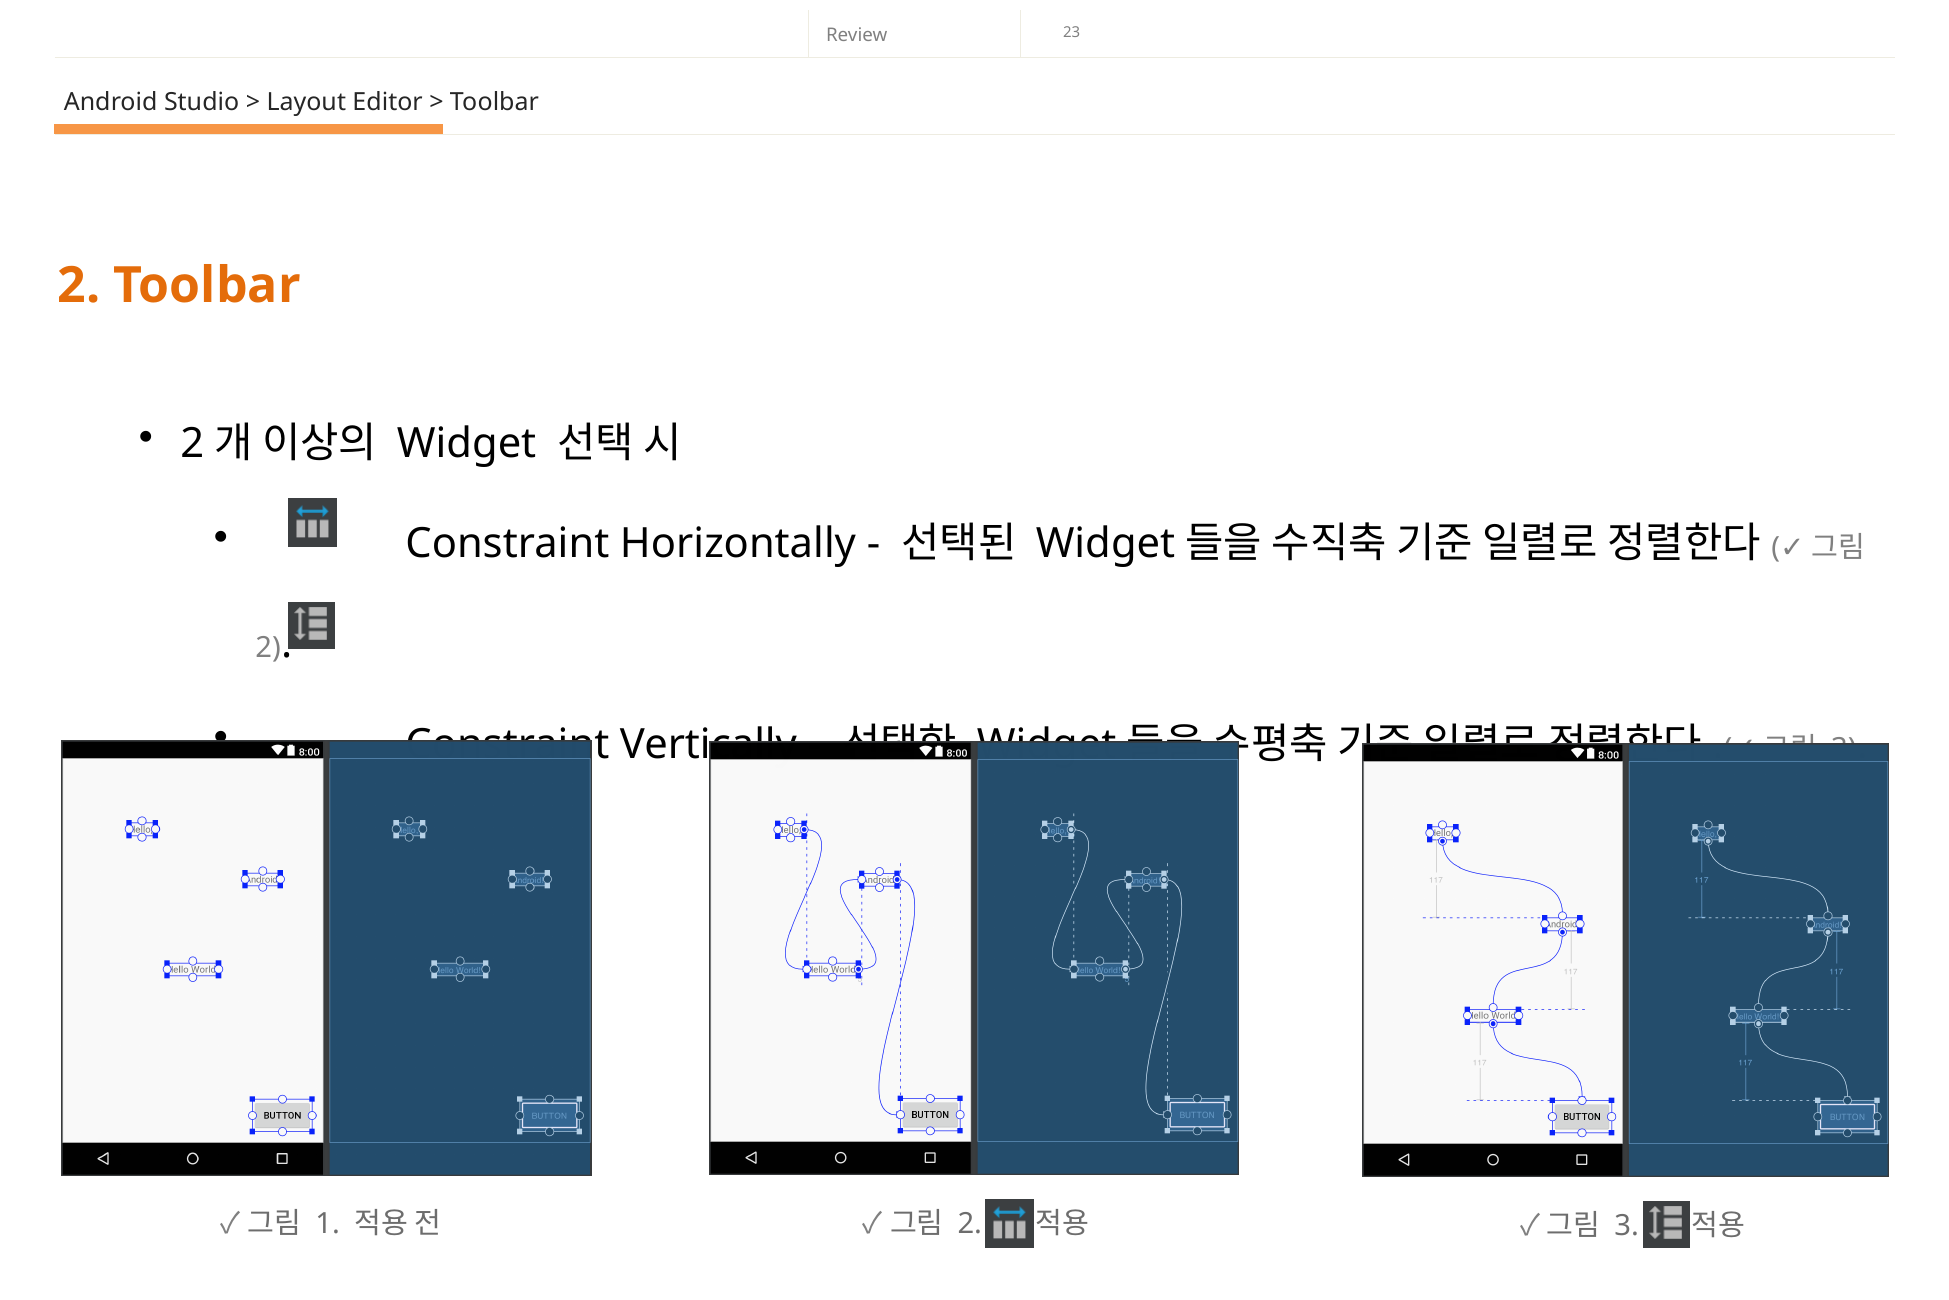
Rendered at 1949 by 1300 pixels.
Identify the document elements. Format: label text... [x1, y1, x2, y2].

picture [1642, 1201, 1691, 1248]
text_box ✓그림 1. 적용 전 [206, 1196, 446, 1248]
text_box ✓그림 3. 적용 [1505, 1199, 1643, 1250]
text_box ✓그림 3. 적용 [1689, 1199, 1773, 1250]
picture [1362, 743, 1889, 1177]
text_box 2. Toolbar [42, 245, 316, 321]
picture [61, 740, 592, 1176]
text_box 2개 이상의 Widget 선택 시 Constraint Horizontally - 선택된 Widget들을 수직축 기준 일렬로 정렬한다(✓그림 2). Constraint Vertically - 선택한 Widget들을 수평축 기준 일렬로 정렬한다.(✓그림 3). [48, 358, 1889, 774]
picture [709, 741, 1239, 1175]
picture [984, 1199, 1034, 1248]
text_box Android Studio > Layout Editor > Toolbar [48, 74, 1726, 125]
picture [287, 602, 335, 650]
text_box ✓그림 2. 적용 [848, 1196, 1116, 1248]
picture [287, 498, 337, 547]
